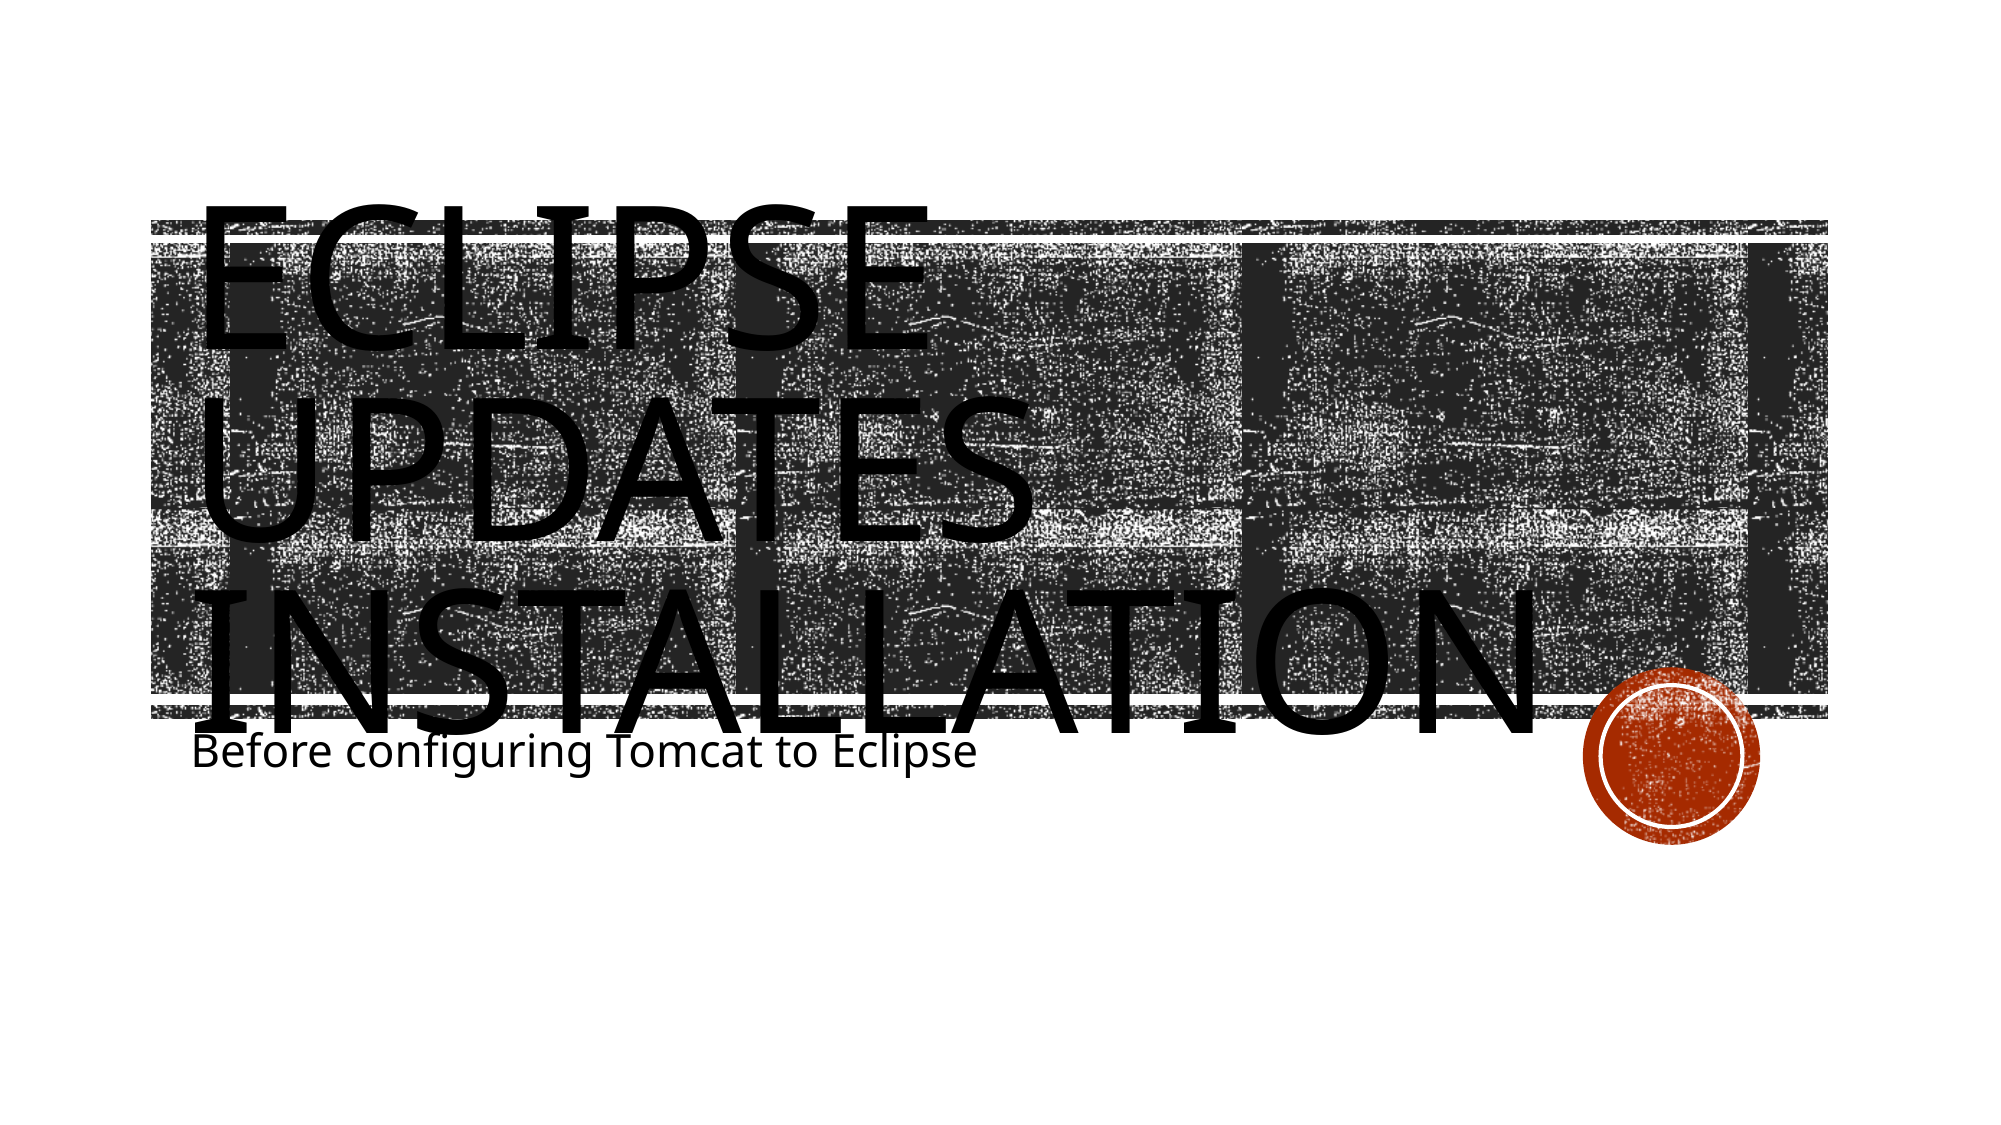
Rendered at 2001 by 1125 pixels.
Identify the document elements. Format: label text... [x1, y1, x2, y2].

title ECLIPSE UPDATES Installation [172, 234, 1808, 733]
subtitle Before configuring Tomcat to Eclipse [175, 720, 1470, 896]
